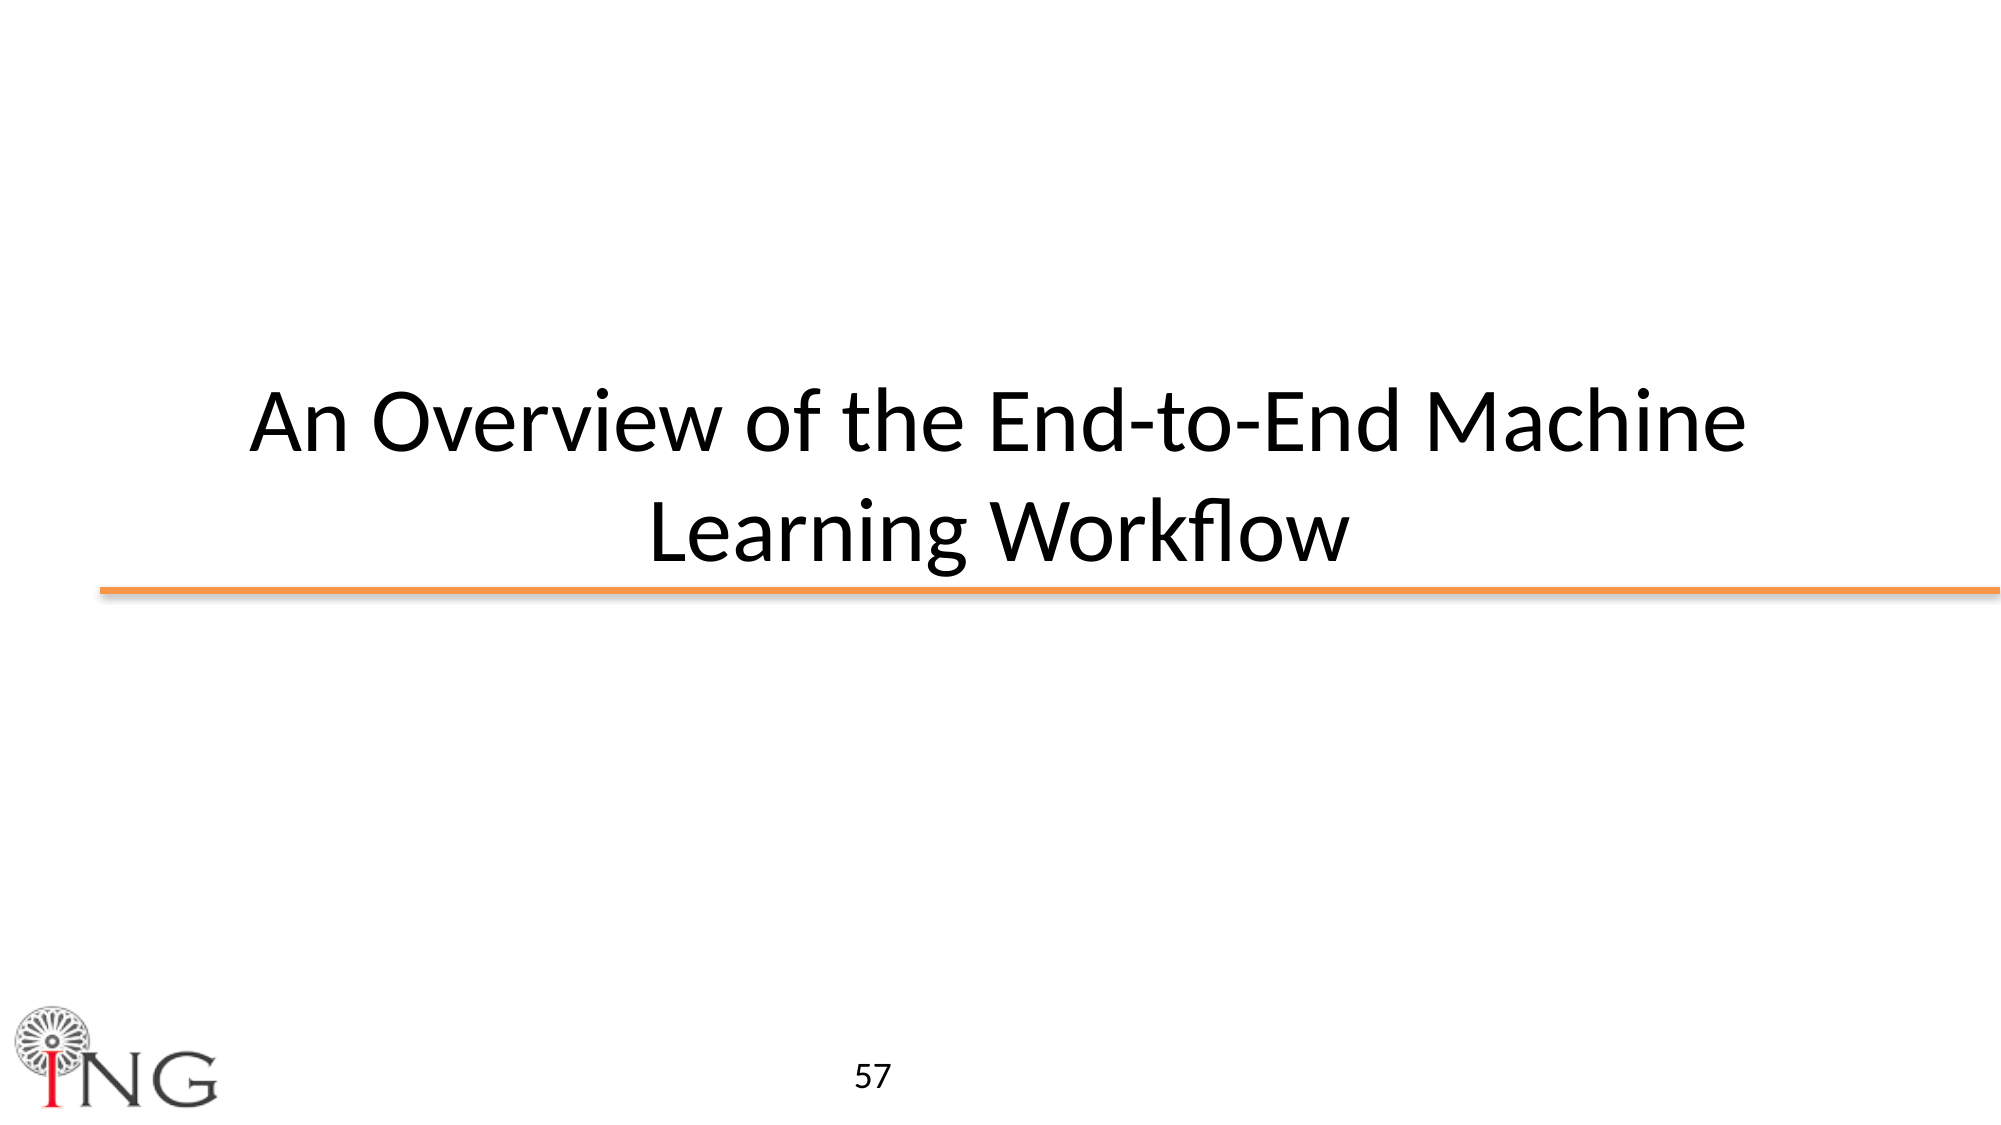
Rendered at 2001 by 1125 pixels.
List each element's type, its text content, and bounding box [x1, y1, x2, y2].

slide_number 57 [839, 1043, 1900, 1104]
picture [0, 987, 244, 1125]
title An Overview of the End-to-End Machine Learning Workflow [150, 349, 1850, 591]
